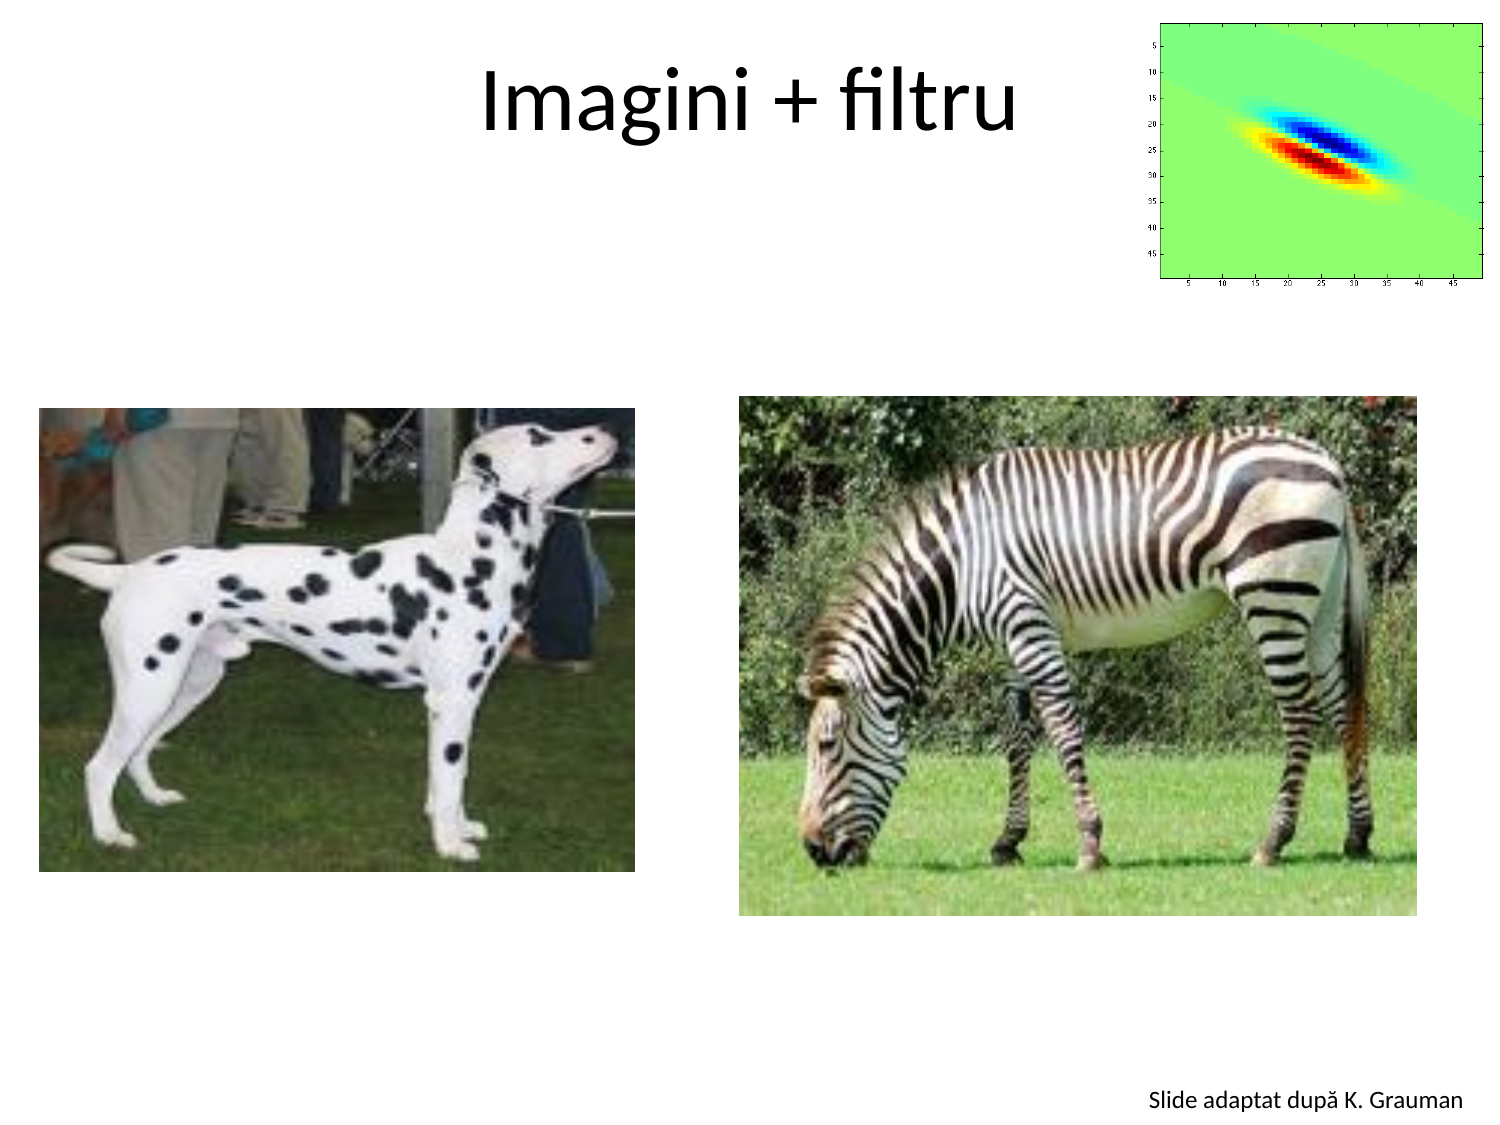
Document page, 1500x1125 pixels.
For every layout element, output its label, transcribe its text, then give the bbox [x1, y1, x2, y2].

picture [39, 408, 635, 872]
title Imagini + filtru [75, 0, 1103, 188]
picture [1105, 0, 1500, 312]
text_box Slide adaptat după K. Grauman [1134, 1075, 1500, 1121]
picture [738, 396, 1418, 916]
